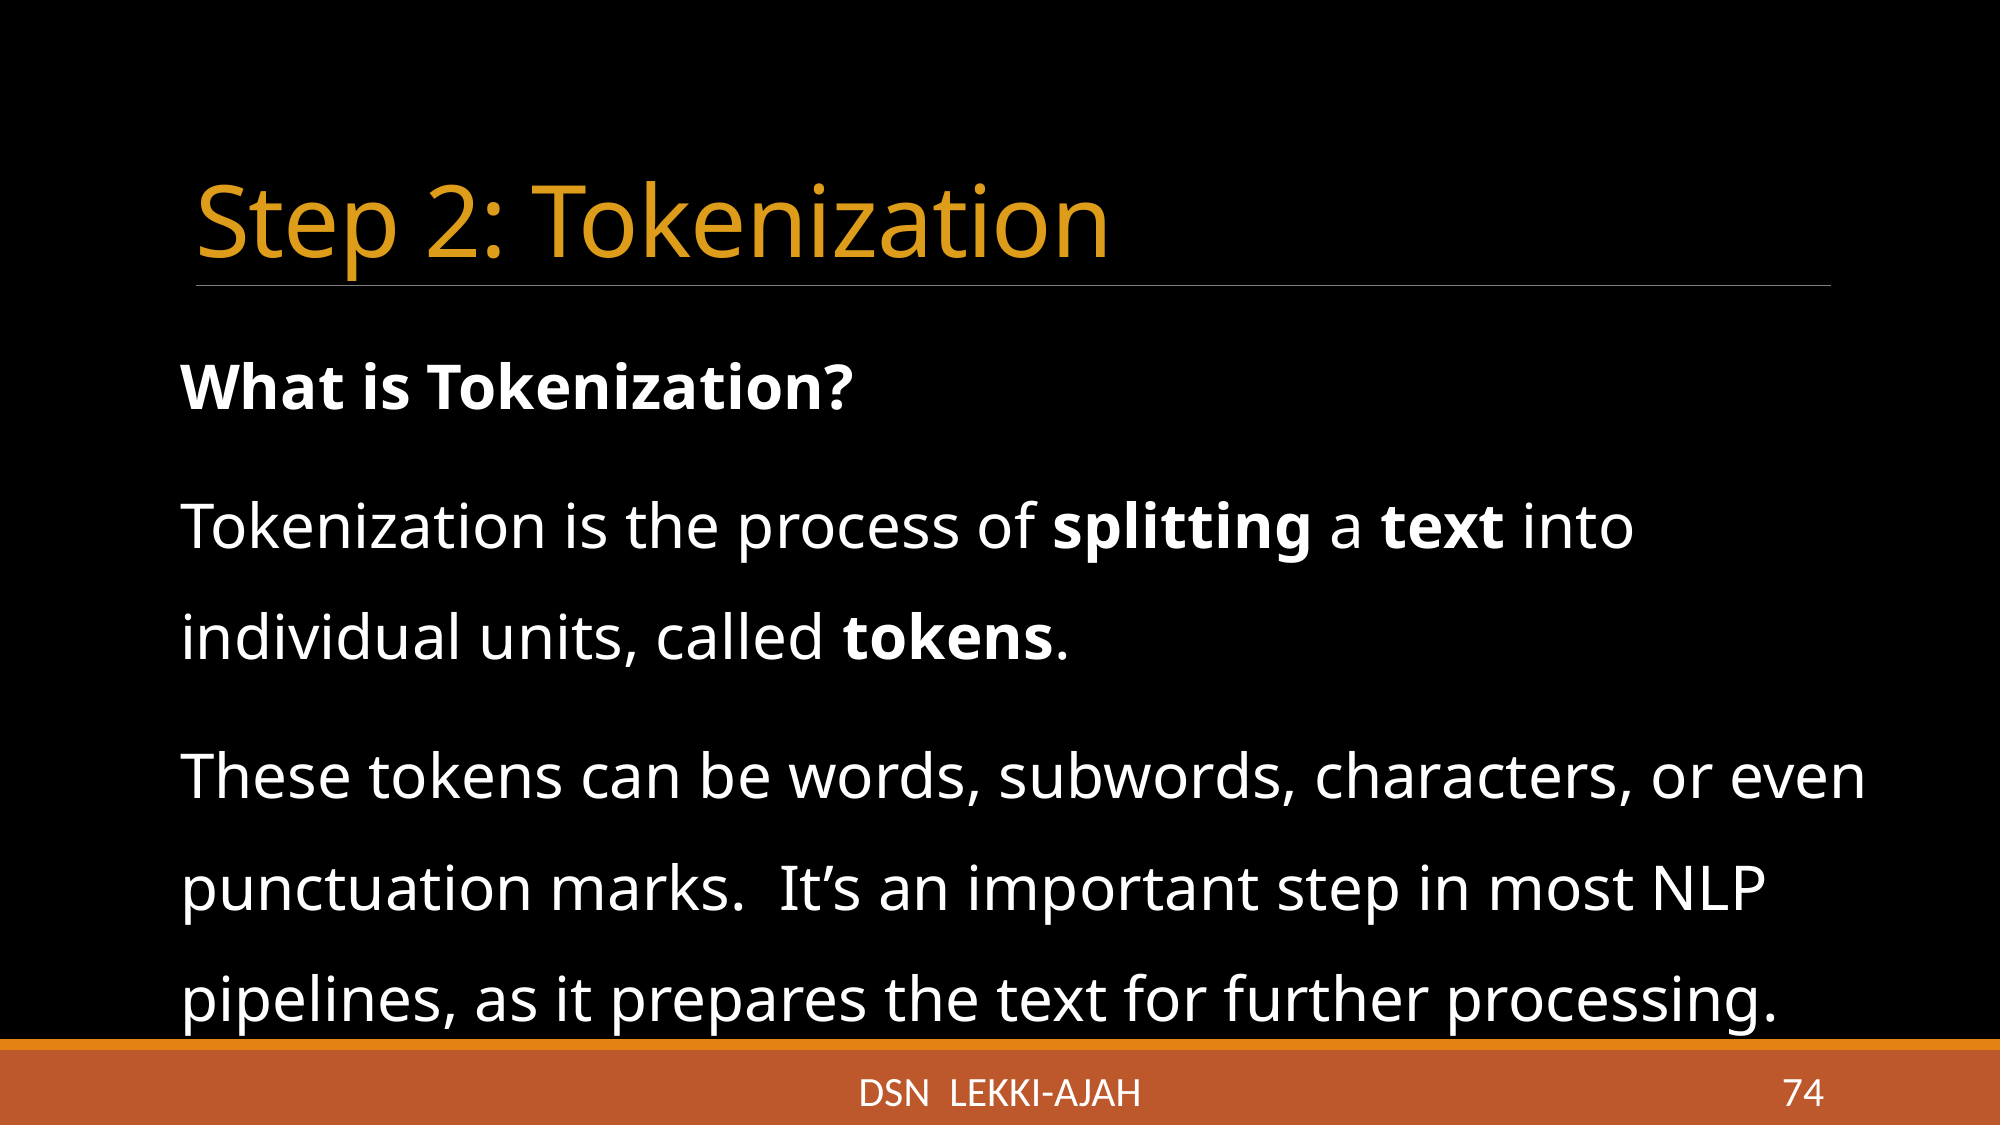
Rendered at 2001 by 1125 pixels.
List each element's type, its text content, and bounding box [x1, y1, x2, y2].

footer DSN LEKKI-AJAH [604, 1059, 1396, 1120]
list What is Tokenization? Tokenization is the process of splitting a text into individual units, called tokens. These tokens can be words, subwords, characters, or even punctuation marks. It’s an important step in most NLP pipelines, as it prepares the text for further processing. [180, 302, 1887, 1054]
slide_number 74 [1624, 1059, 1840, 1120]
text_box [277, 919, 933, 1054]
title Step 2: Tokenization [180, 47, 1830, 285]
